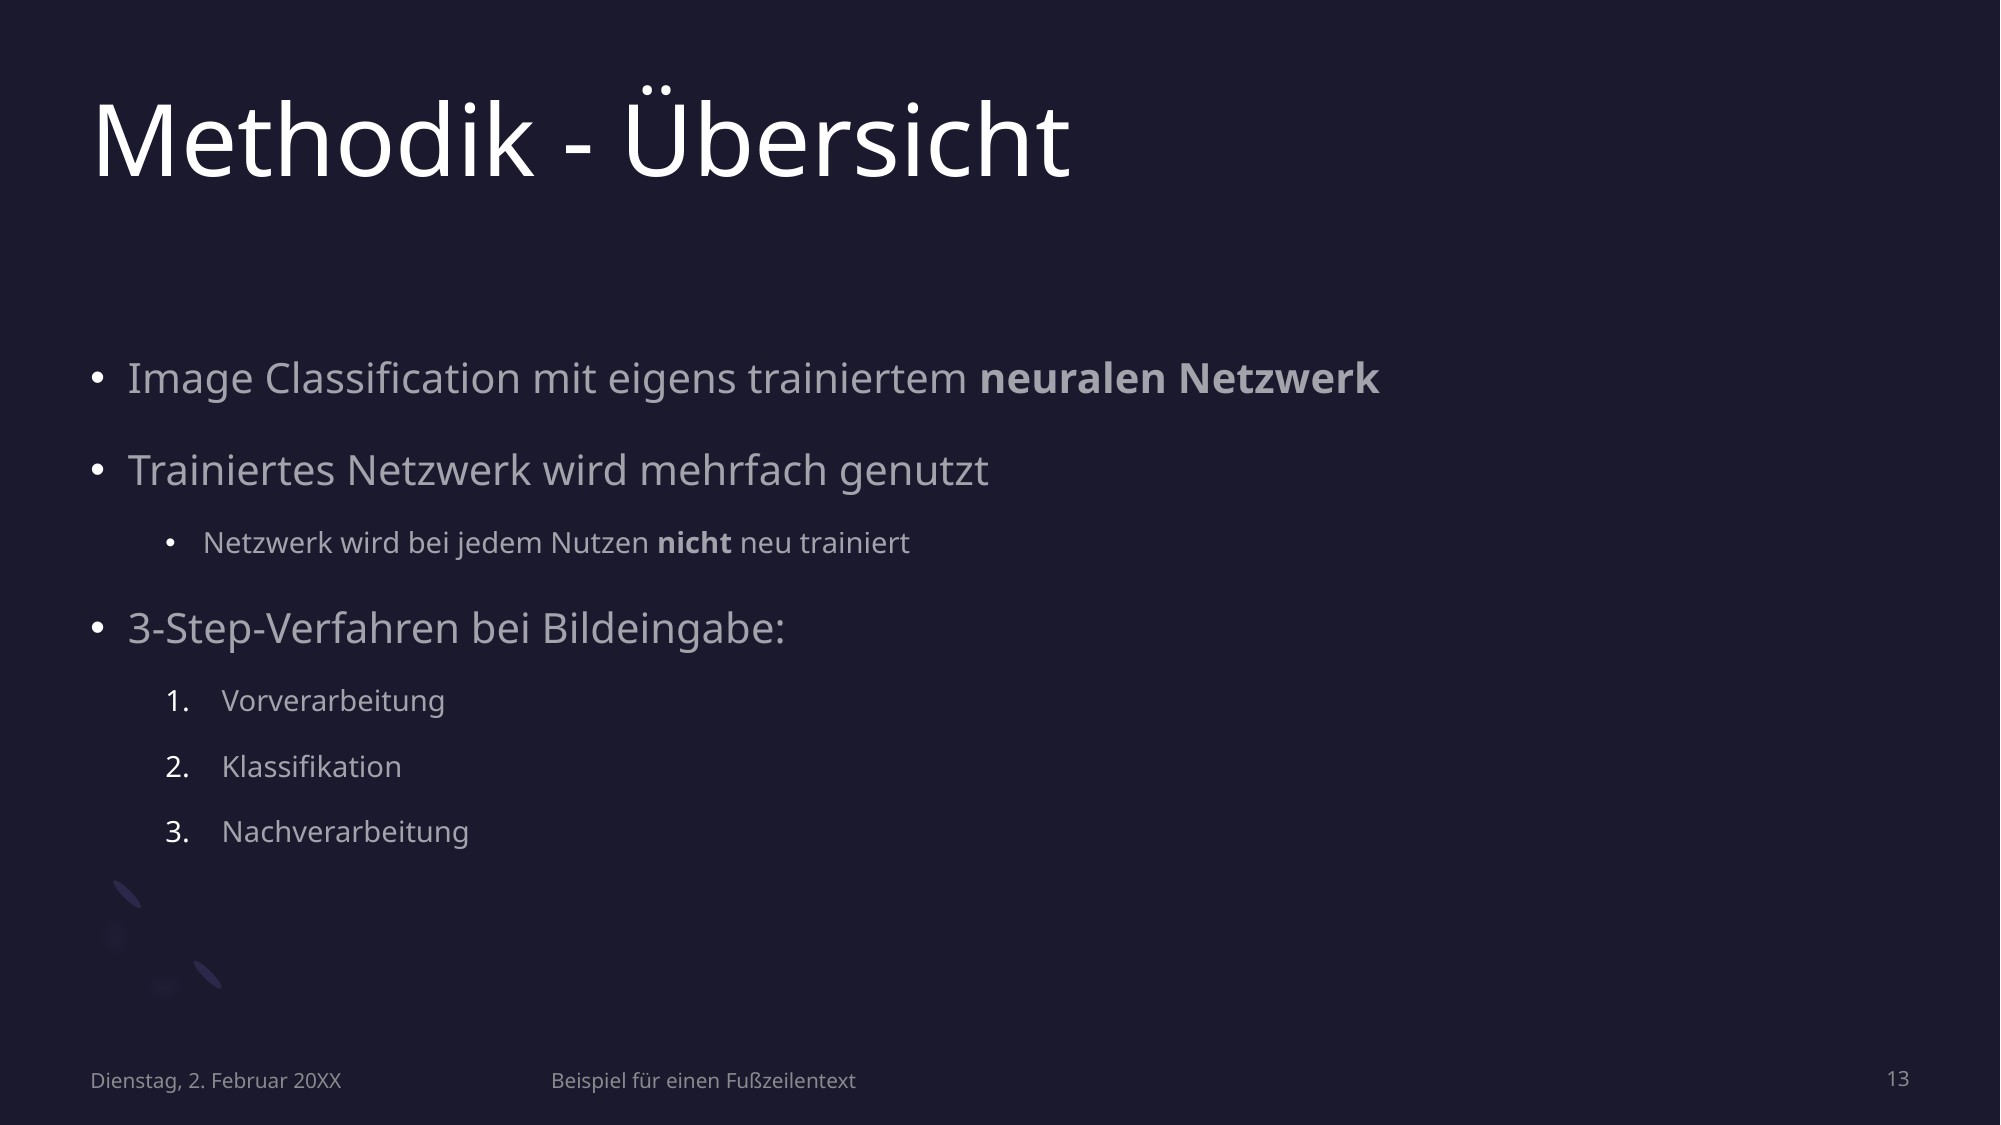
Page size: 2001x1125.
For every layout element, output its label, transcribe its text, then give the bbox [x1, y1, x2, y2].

footer Beispiel für einen Fußzeilentext [551, 1067, 1598, 1093]
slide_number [90, 1067, 522, 1093]
slide_number 13 [1632, 1067, 1910, 1093]
list Image Classification mit eigens trainiertem neuralen Netzwerk Trainiertes Netzwerk wird mehrfach genutzt Netzwerk wird bei jedem Nutzen nicht neu trainiert 3-Step-Verfahren bei Bildeingabe: Vorverarbeitung Klassifikation Nachverarbeitung [90, 346, 1910, 1000]
title Methodik - Übersicht [90, 90, 1910, 309]
